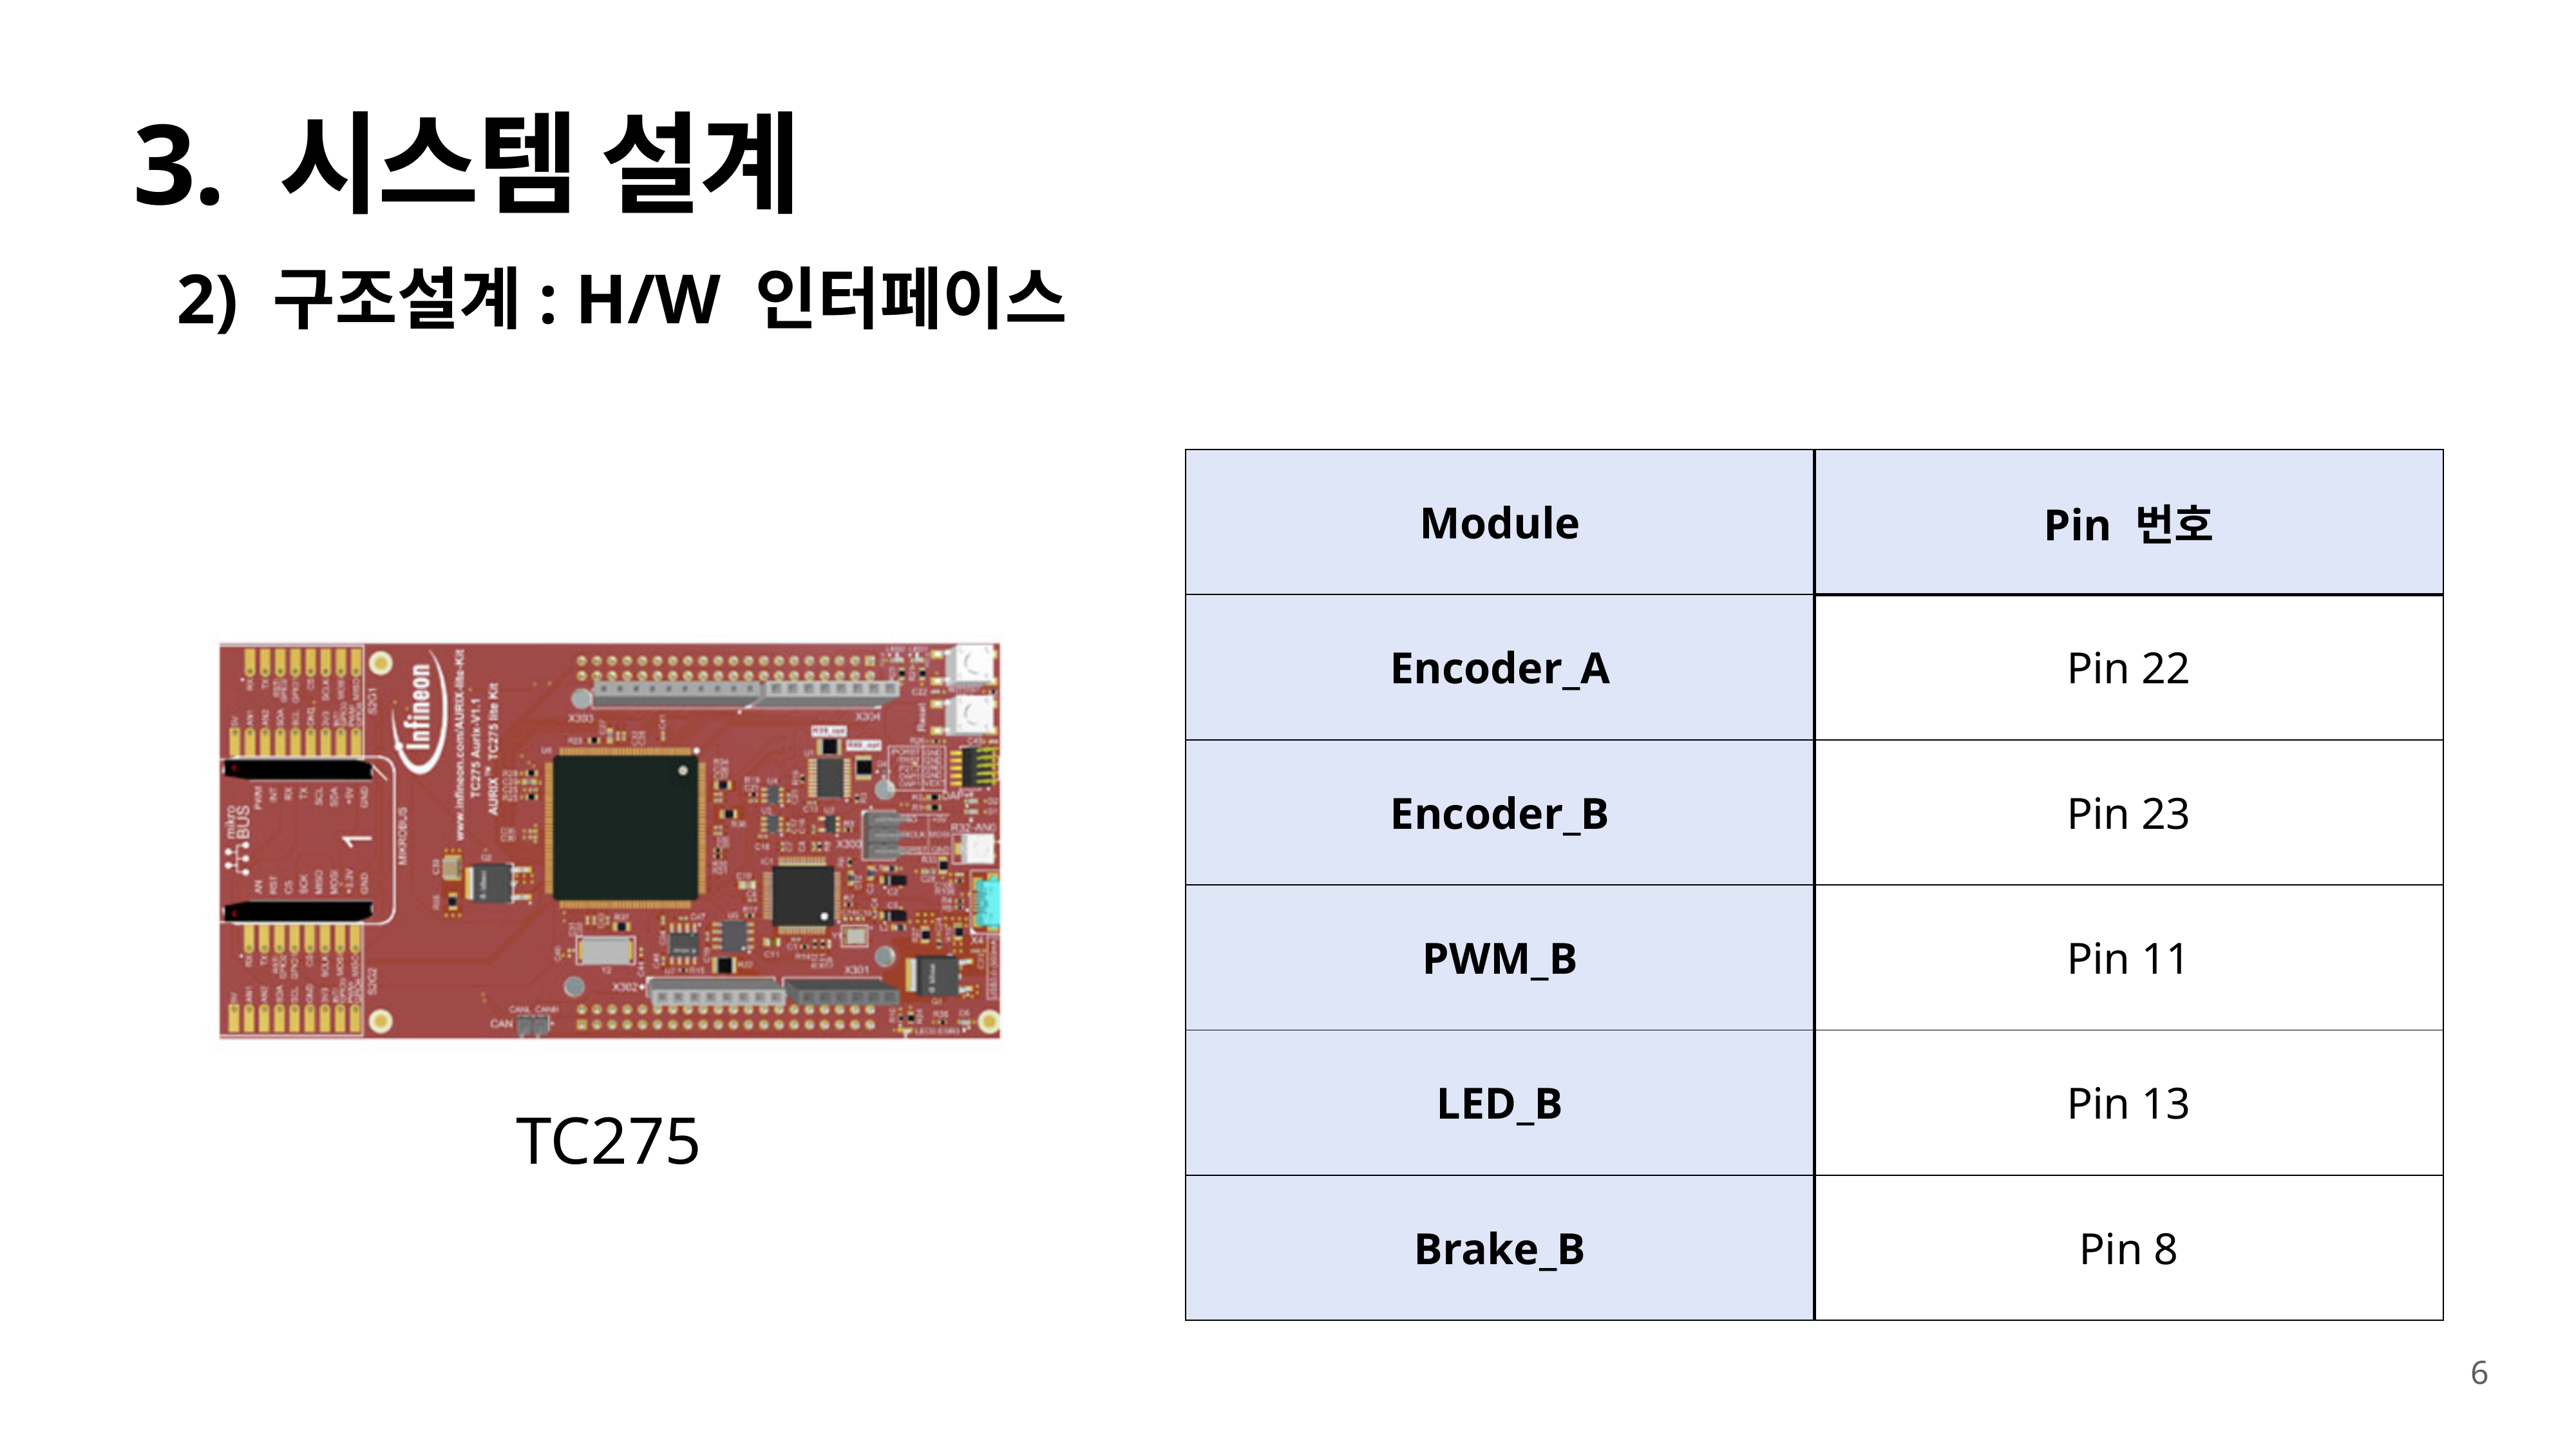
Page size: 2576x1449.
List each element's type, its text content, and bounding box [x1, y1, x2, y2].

table_cell LED_B [1186, 1030, 1813, 1175]
title 3. 시스템 설계 [127, 113, 2449, 250]
table_cell Pin 22 [1816, 596, 2443, 739]
table_cell Pin 23 [1816, 741, 2443, 884]
table_cell Pin 8 [1816, 1176, 2443, 1320]
text_box TC275 [511, 1103, 724, 1183]
table_cell Encoder_B [1186, 741, 1813, 884]
picture [132, 583, 1103, 1098]
table_cell Brake_B [1186, 1176, 1813, 1320]
table_cell Pin 13 [1816, 1030, 2443, 1175]
text_box 6 [2465, 1347, 2495, 1396]
list 2) 구조설계: H/W 인터페이스 [127, 250, 2449, 346]
table_cell Encoder_A [1186, 595, 1813, 739]
table_header Pin 번호 [1816, 450, 2443, 593]
table_cell PWM_B [1186, 886, 1813, 1030]
table_cell Pin 11 [1816, 886, 2443, 1030]
table_header Module [1186, 450, 1813, 594]
